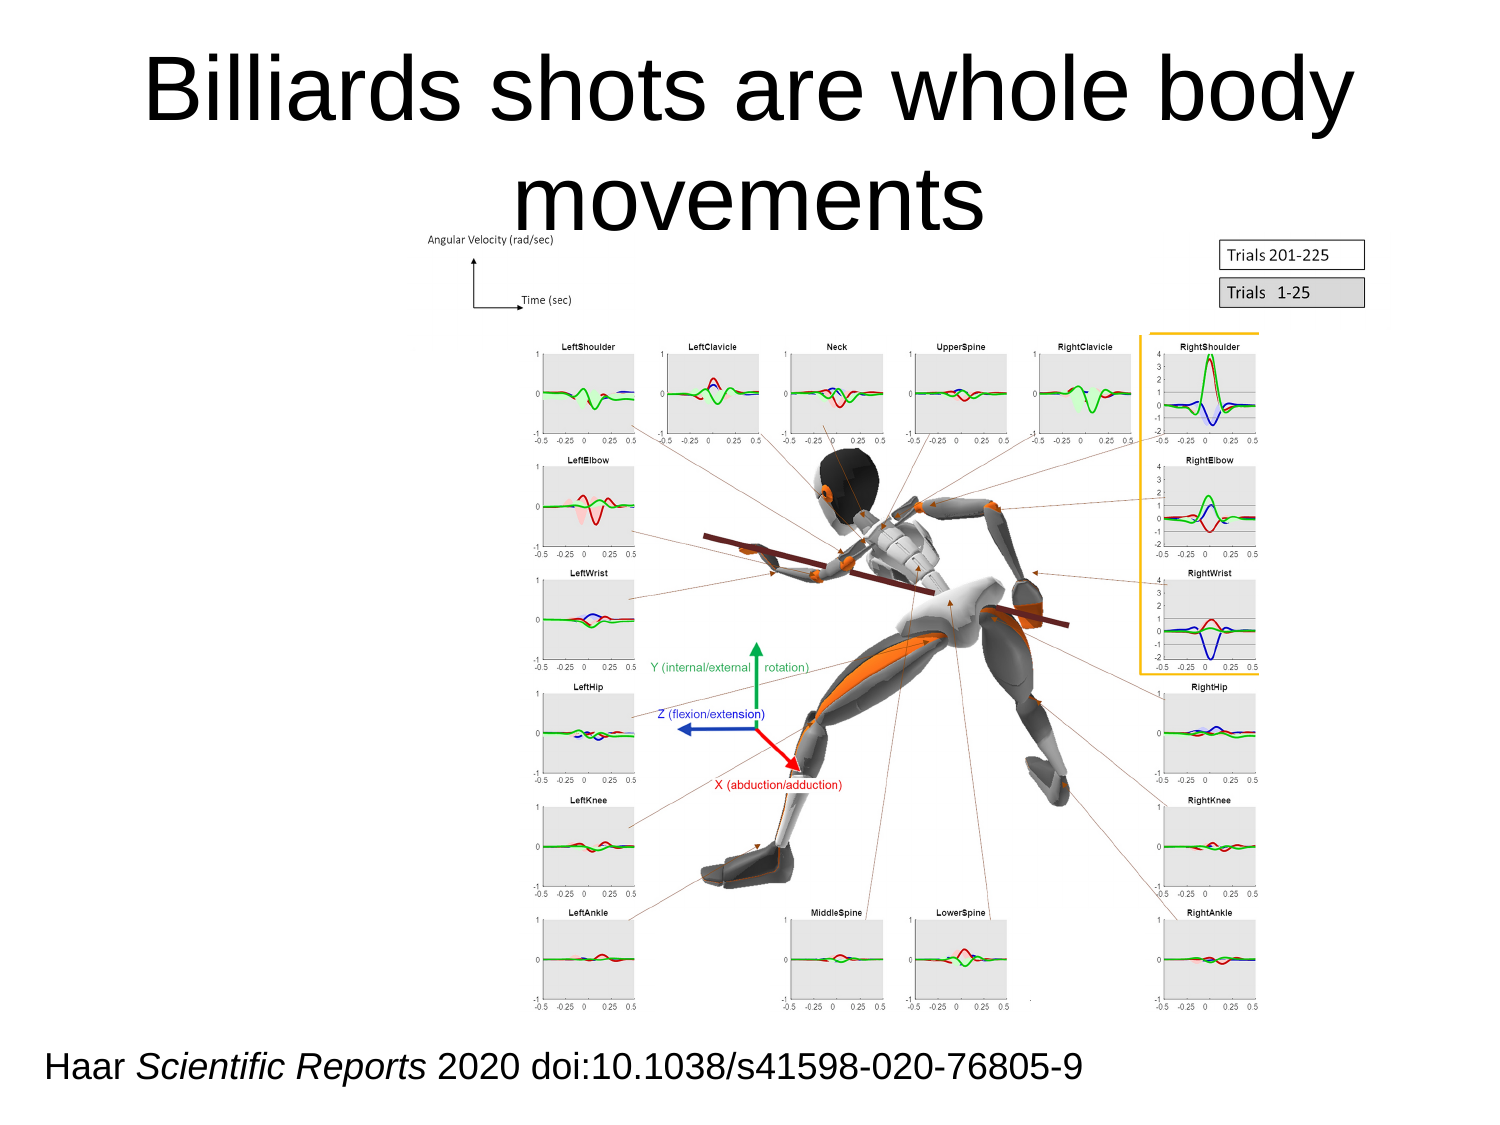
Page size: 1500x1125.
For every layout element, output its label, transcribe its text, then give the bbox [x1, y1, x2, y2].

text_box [407, 232, 1391, 1014]
text_box Haar Scientific Reports 2020 doi:10.1038/s41598-020-76805-9 [29, 1034, 1199, 1095]
title Billiards shots are whole body movements [75, 45, 1425, 233]
